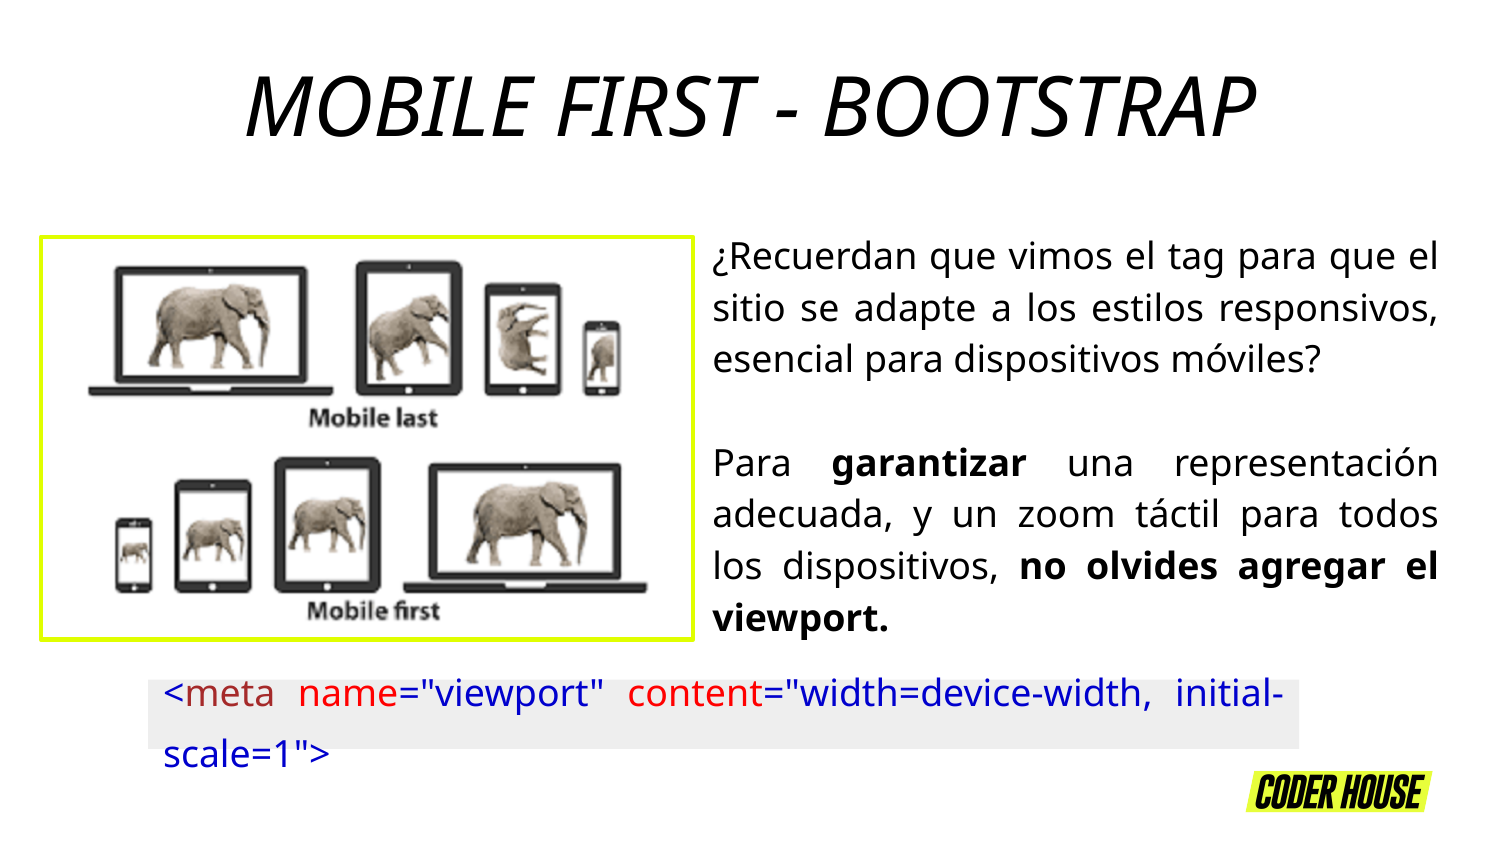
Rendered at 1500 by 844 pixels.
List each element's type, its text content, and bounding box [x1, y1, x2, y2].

text_box MOBILE FIRST - BOOTSTRAP [105, 23, 1395, 138]
picture [1241, 764, 1437, 819]
text_box <meta name="viewport" content="width=device-width, initial-scale=1"> [148, 679, 1300, 749]
picture [42, 238, 691, 638]
text_box ¿Recuerdan que vimos el tag para que el sitio se adapte a los estilos responsivos, esencial para dispositivos móviles? Para garantizar una representación adecuada, y un zoom táctil para todos los dispositivos, no olvides agregar el viewport. [697, 251, 1455, 665]
